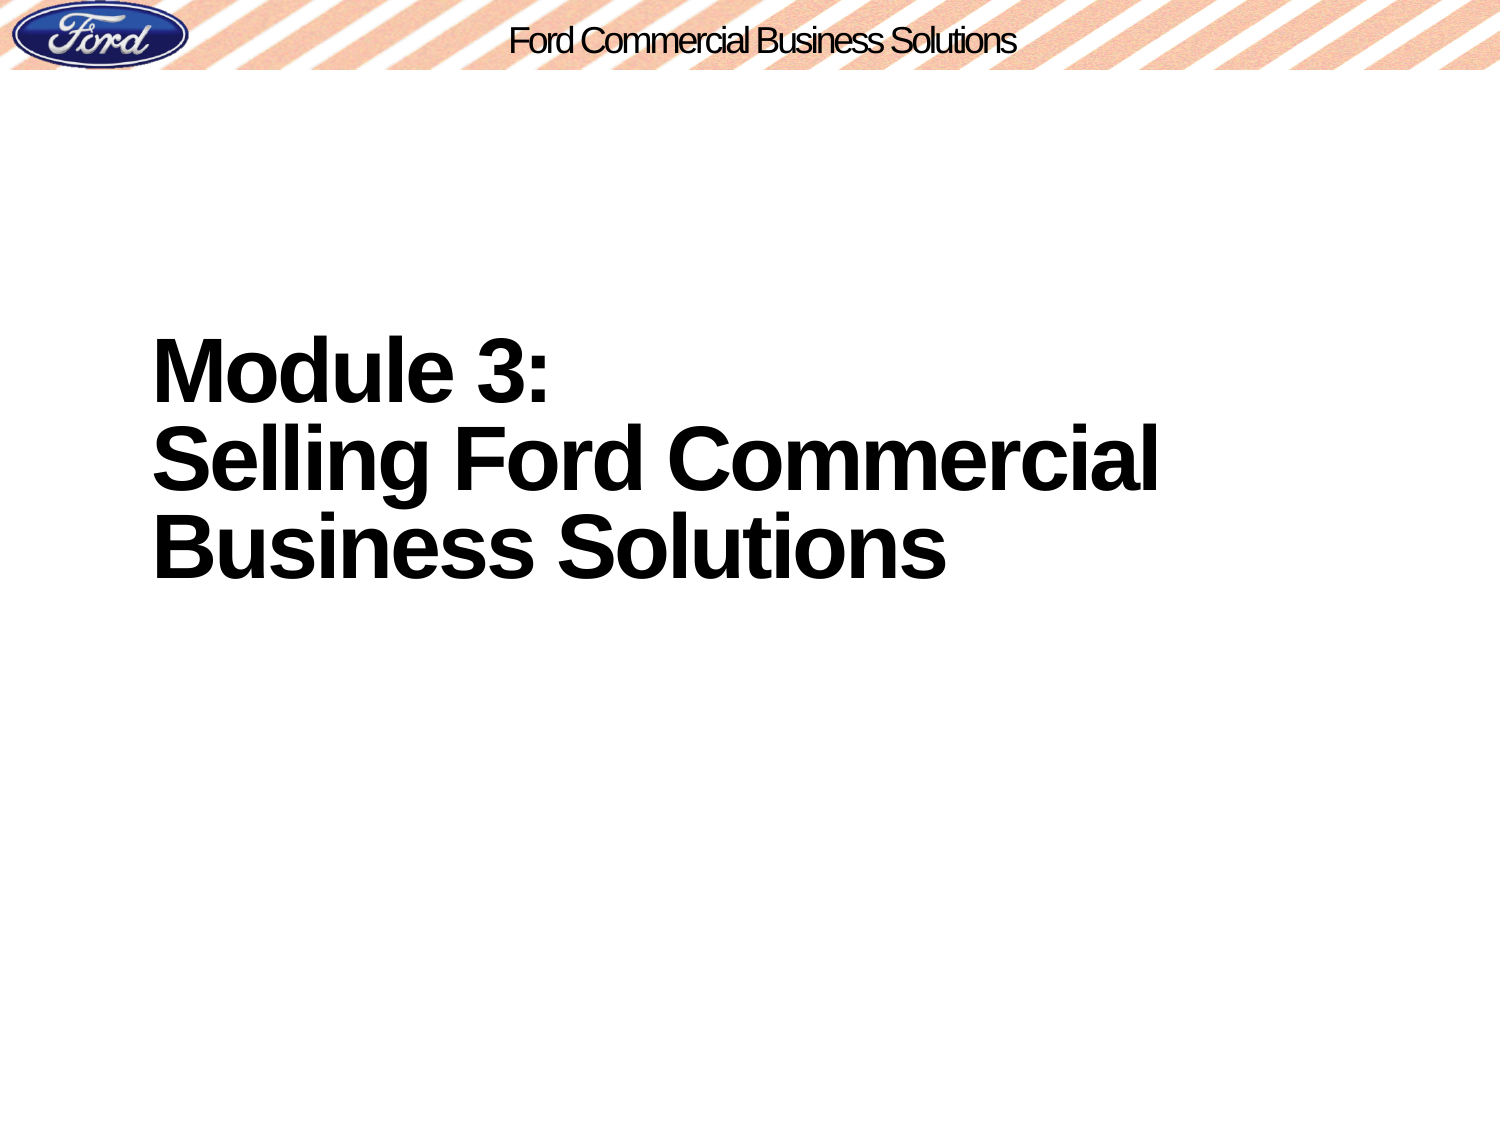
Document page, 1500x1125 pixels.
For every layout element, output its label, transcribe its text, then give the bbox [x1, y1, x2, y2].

list Michelle assembles the Customer Sales Presentation Kit in the Commercial Vehicle Presentation folder and adds a QFC credit application, relevant presentation materials and brochures, and the completed worksheets from the Commercial Cost-Per-Mile Value Builder Quick Quote Tool . [688, 0, 772, 70]
picture [9, 0, 190, 70]
title Module 3: Selling Ford Commercial Business Solutions [136, 292, 1388, 605]
